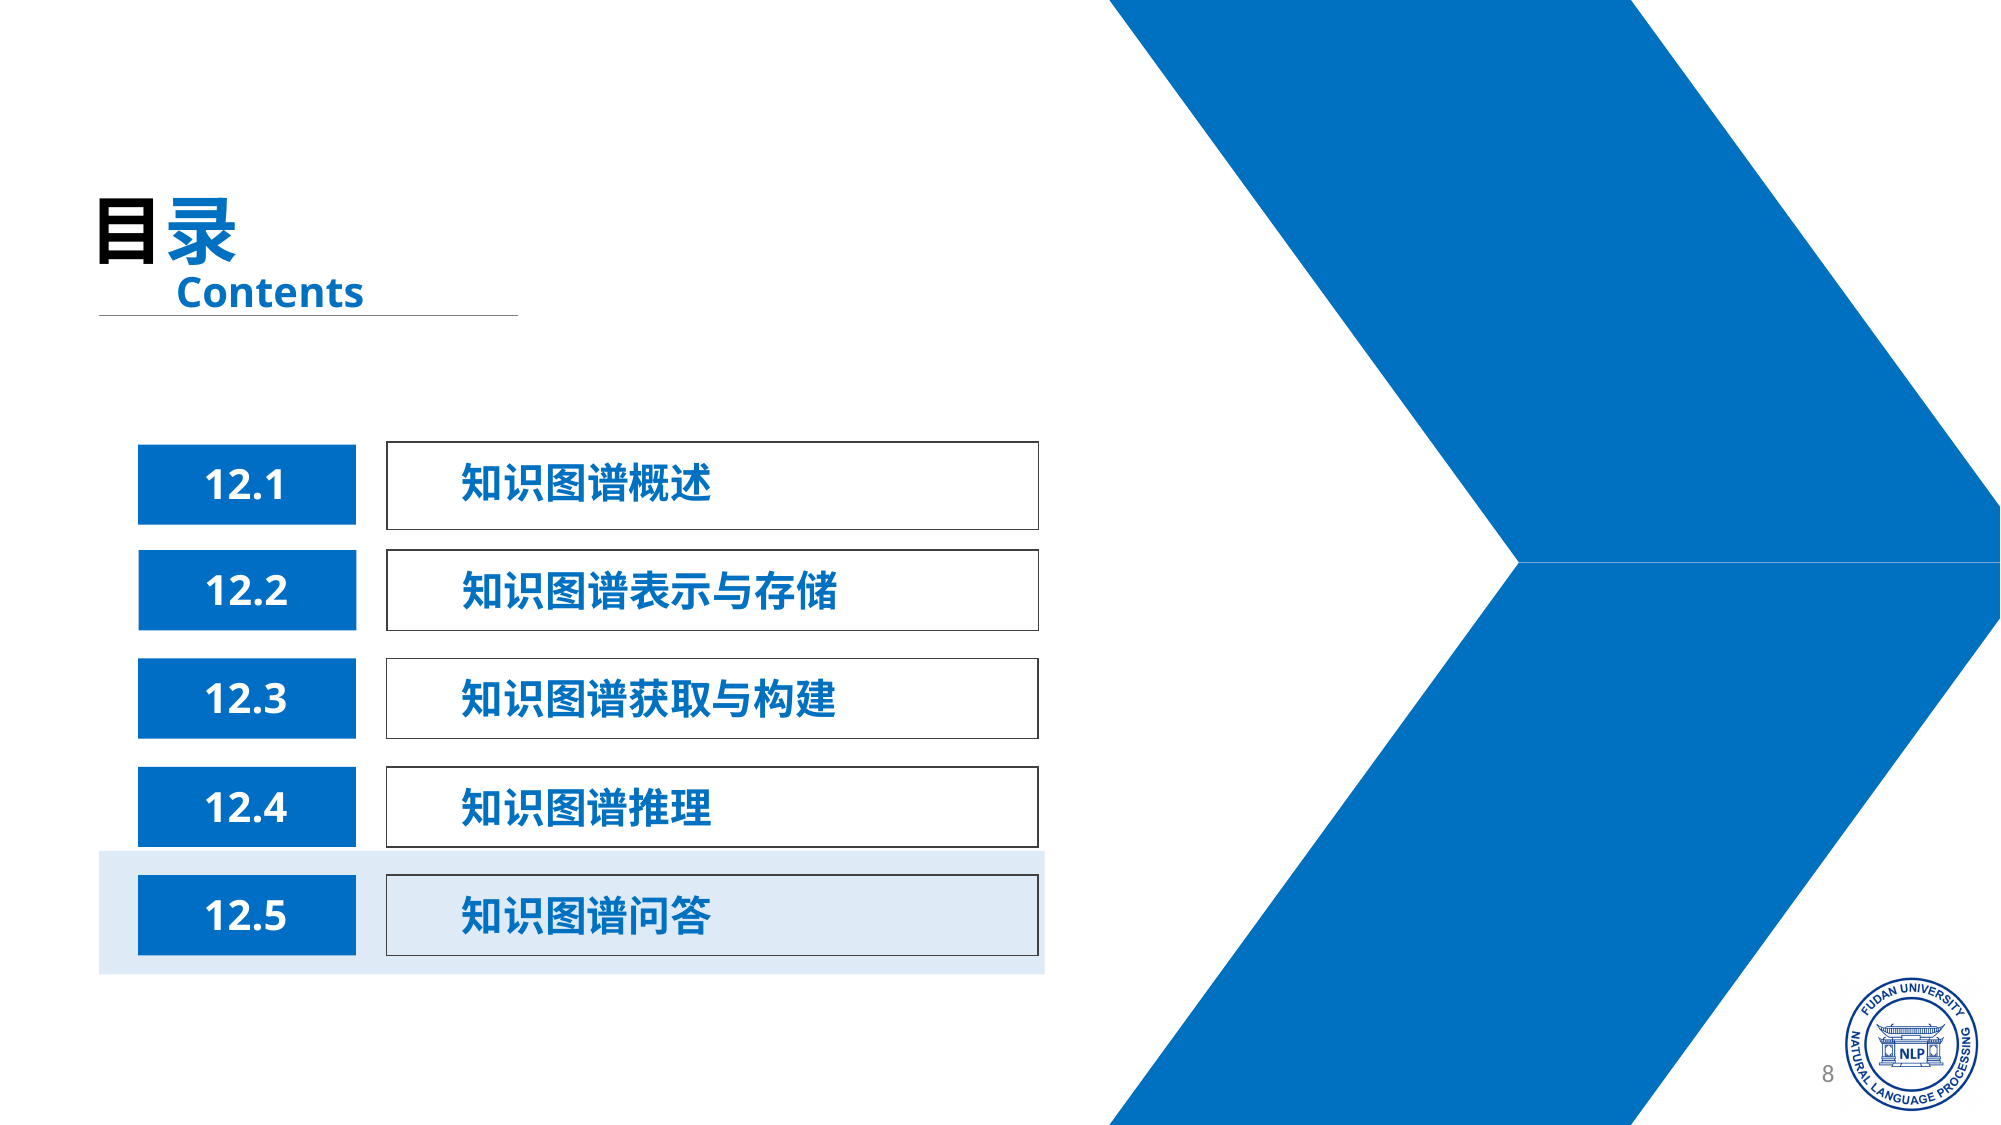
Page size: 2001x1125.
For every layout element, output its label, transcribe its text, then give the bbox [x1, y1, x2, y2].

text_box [137, 766, 357, 848]
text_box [137, 874, 357, 956]
picture [1834, 972, 1985, 1117]
text_box [1109, 563, 2000, 1125]
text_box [137, 444, 357, 525]
text_box [1109, 0, 2000, 563]
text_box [386, 549, 1039, 631]
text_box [137, 658, 357, 739]
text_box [386, 874, 1039, 956]
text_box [386, 441, 1039, 530]
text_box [138, 549, 357, 631]
text_box [99, 850, 1045, 975]
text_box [74, 175, 518, 325]
slide_number 89 [1412, 1042, 1863, 1103]
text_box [386, 766, 1039, 848]
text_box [386, 658, 1039, 739]
